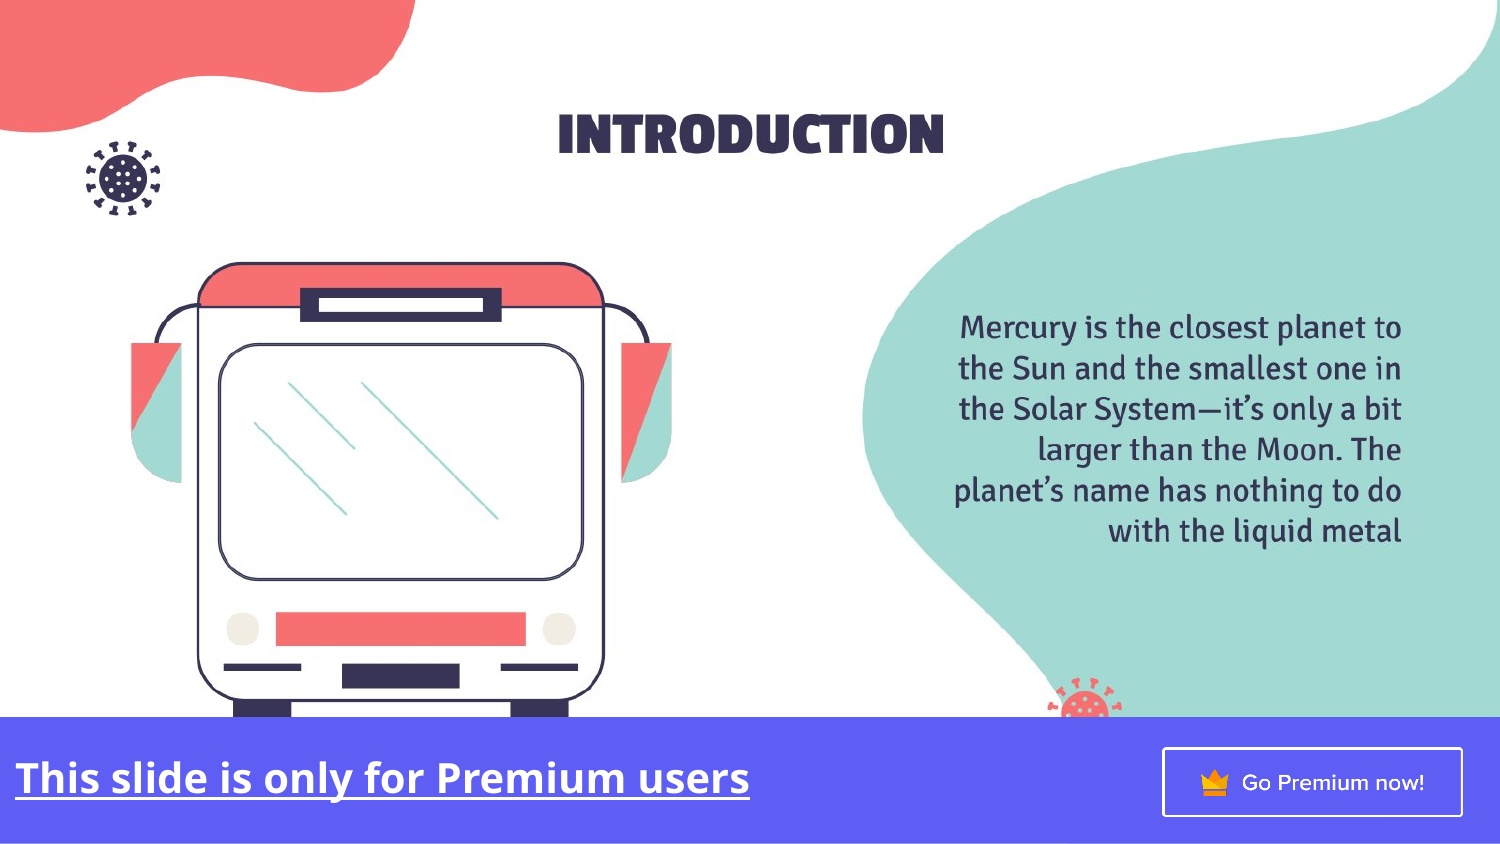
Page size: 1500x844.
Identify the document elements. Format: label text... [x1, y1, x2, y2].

text_box This slide is only for Premium users [0, 717, 1500, 844]
picture [1162, 747, 1463, 817]
picture [0, 0, 1500, 717]
